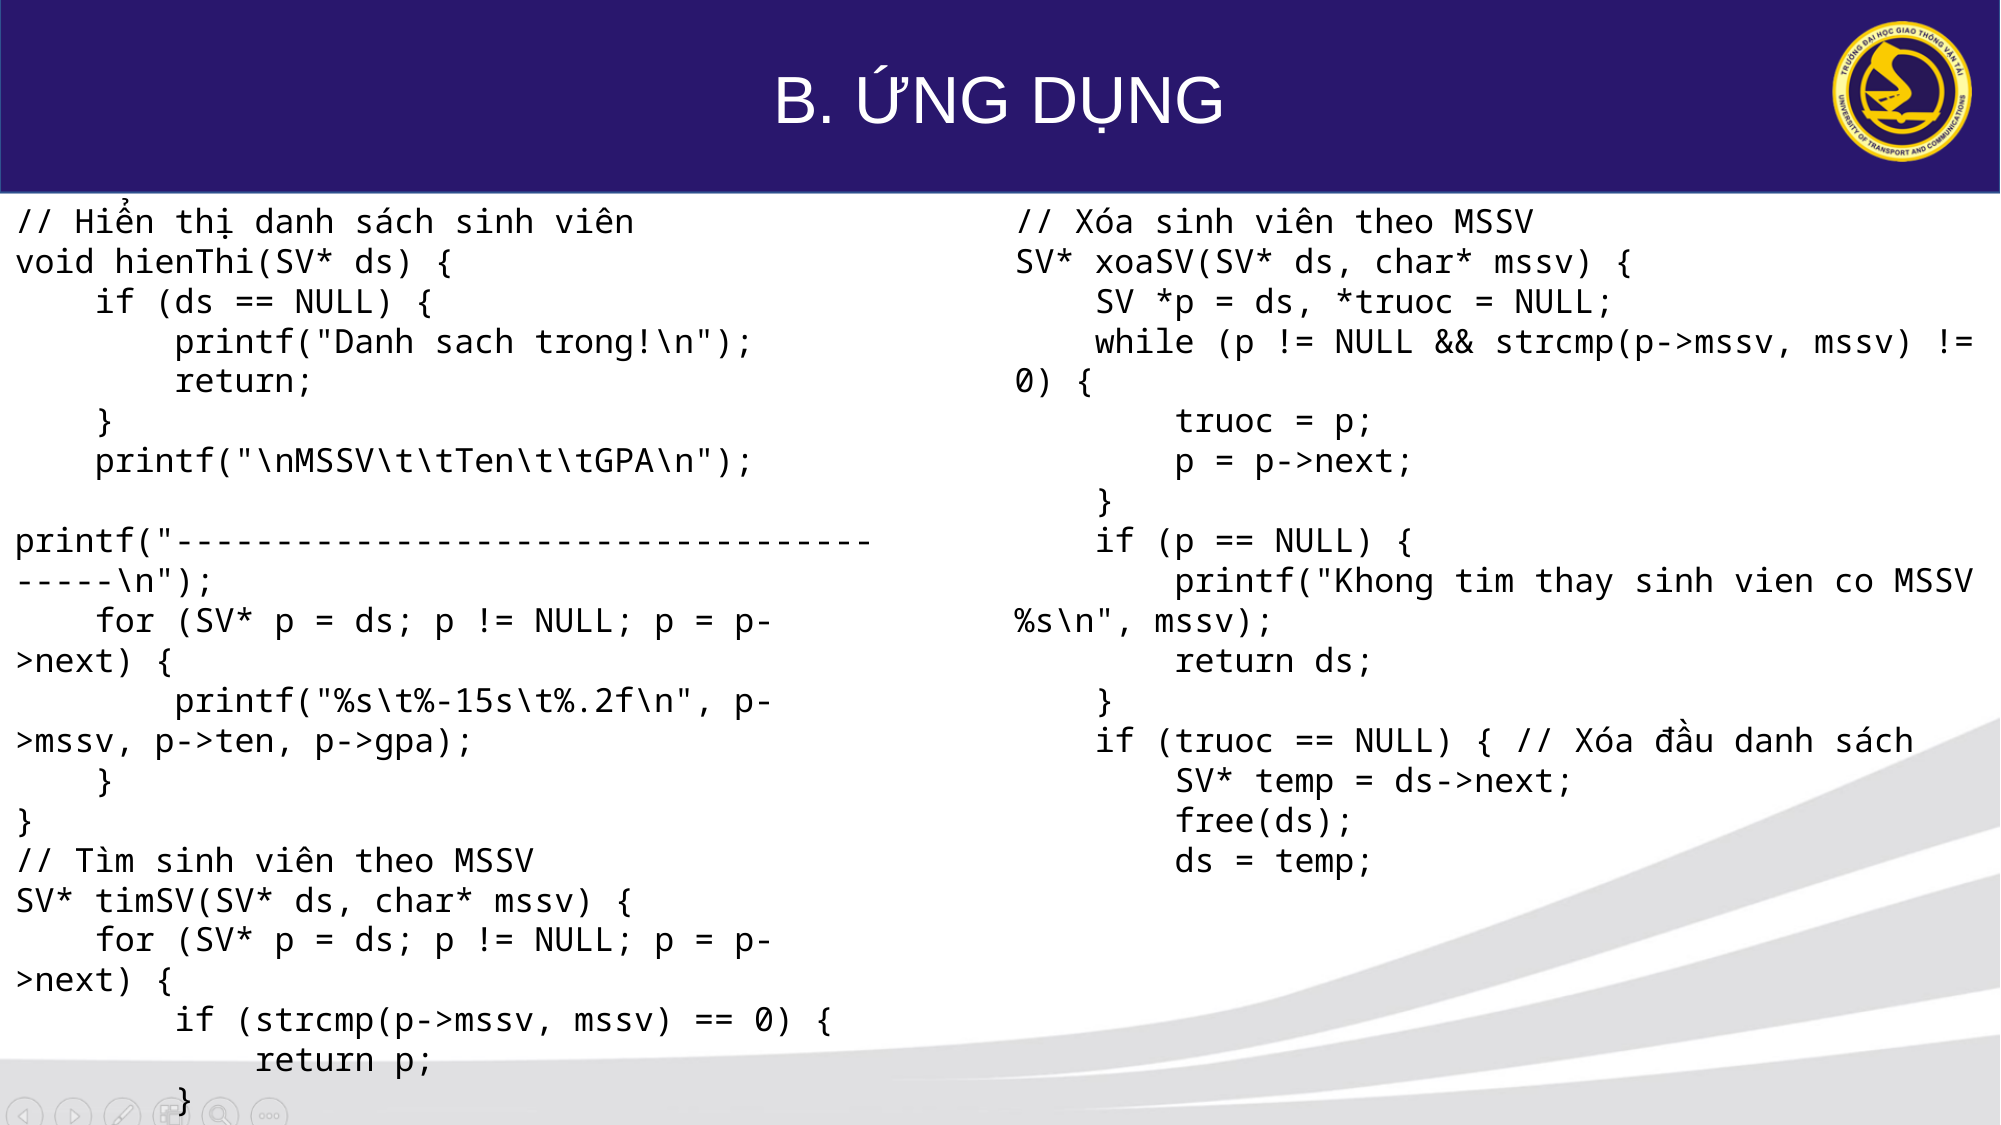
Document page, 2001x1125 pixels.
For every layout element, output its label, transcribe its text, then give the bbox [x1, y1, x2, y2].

picture [0, 0, 2000, 1125]
text_box B. ỨNG DỤNG [666, 49, 1334, 144]
text_box // Hiển thị danh sách sinh viên void hienThi(SV* ds) { if (ds == NULL) { printf("Danh sach trong!\n"); return; } printf("\nMSSV\t\tTen\t\tGPA\n"); printf("----------------------------------------\n"); for (SV* p = ds; p != NULL; p = p->next) { printf("%s\t%-15s\t%.2f\n", p->mssv, p->ten, p->gpa); } } // Tìm sinh viên theo MSSV SV* timSV(SV* ds, char* mssv) { for (SV* p = ds; p != NULL; p = p->next) { if (strcmp(p->mssv, mssv) == 0) { return p; } } return NULL; } [0, 192, 905, 1125]
text_box // Xóa sinh viên theo MSSV SV* xoaSV(SV* ds, char* mssv) { SV *p = ds, *truoc = NULL; while (p != NULL && strcmp(p->mssv, mssv) != 0) { truoc = p; p = p->next; } if (p == NULL) { printf("Khong tim thay sinh vien co MSSV %s\n", mssv); return ds; } if (truoc == NULL) { // Xóa đầu danh sách SV* temp = ds->next; free(ds); ds = temp; [999, 192, 2000, 926]
